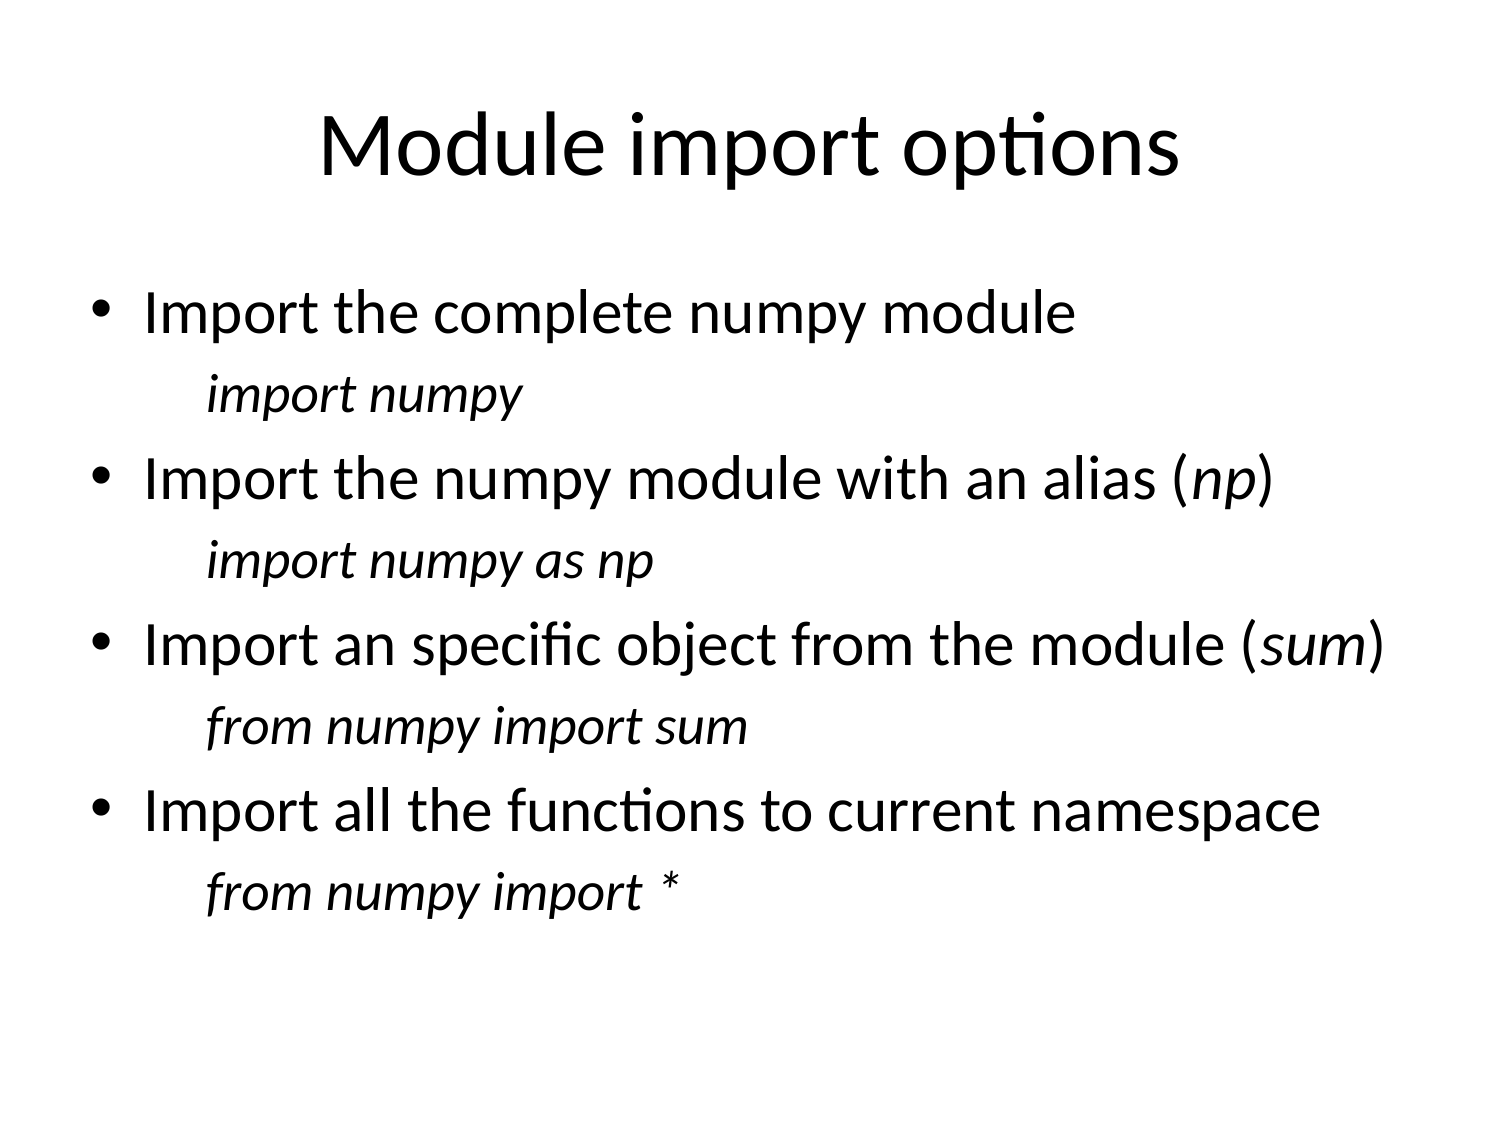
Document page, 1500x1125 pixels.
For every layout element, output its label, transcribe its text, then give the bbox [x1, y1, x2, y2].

title Module import options [75, 45, 1425, 233]
list Import the complete numpy module import numpy Import the numpy module with an alias (np) import numpy as np Import an specific object from the module (sum) from numpy import sum Import all the functions to current namespace from numpy import * [75, 262, 1425, 1005]
